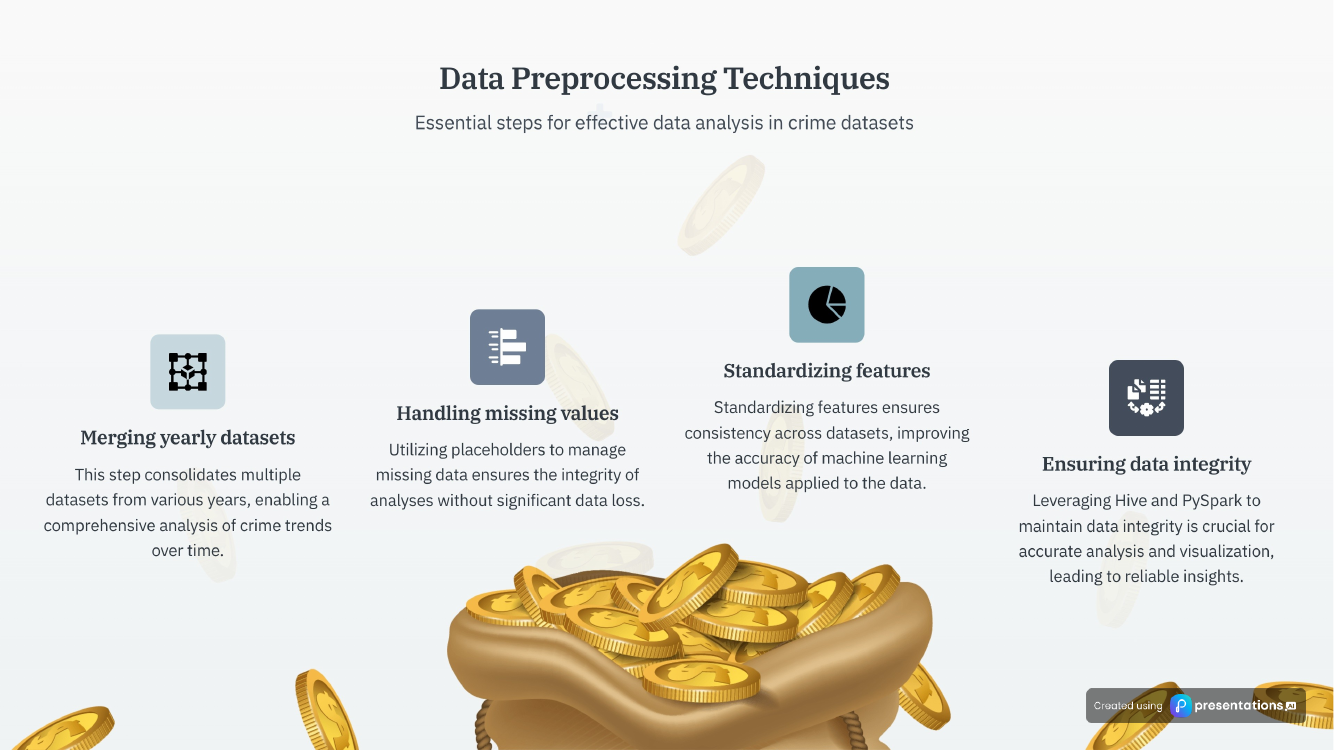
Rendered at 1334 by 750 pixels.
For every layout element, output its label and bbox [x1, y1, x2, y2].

text_box [0, 0, 1334, 750]
